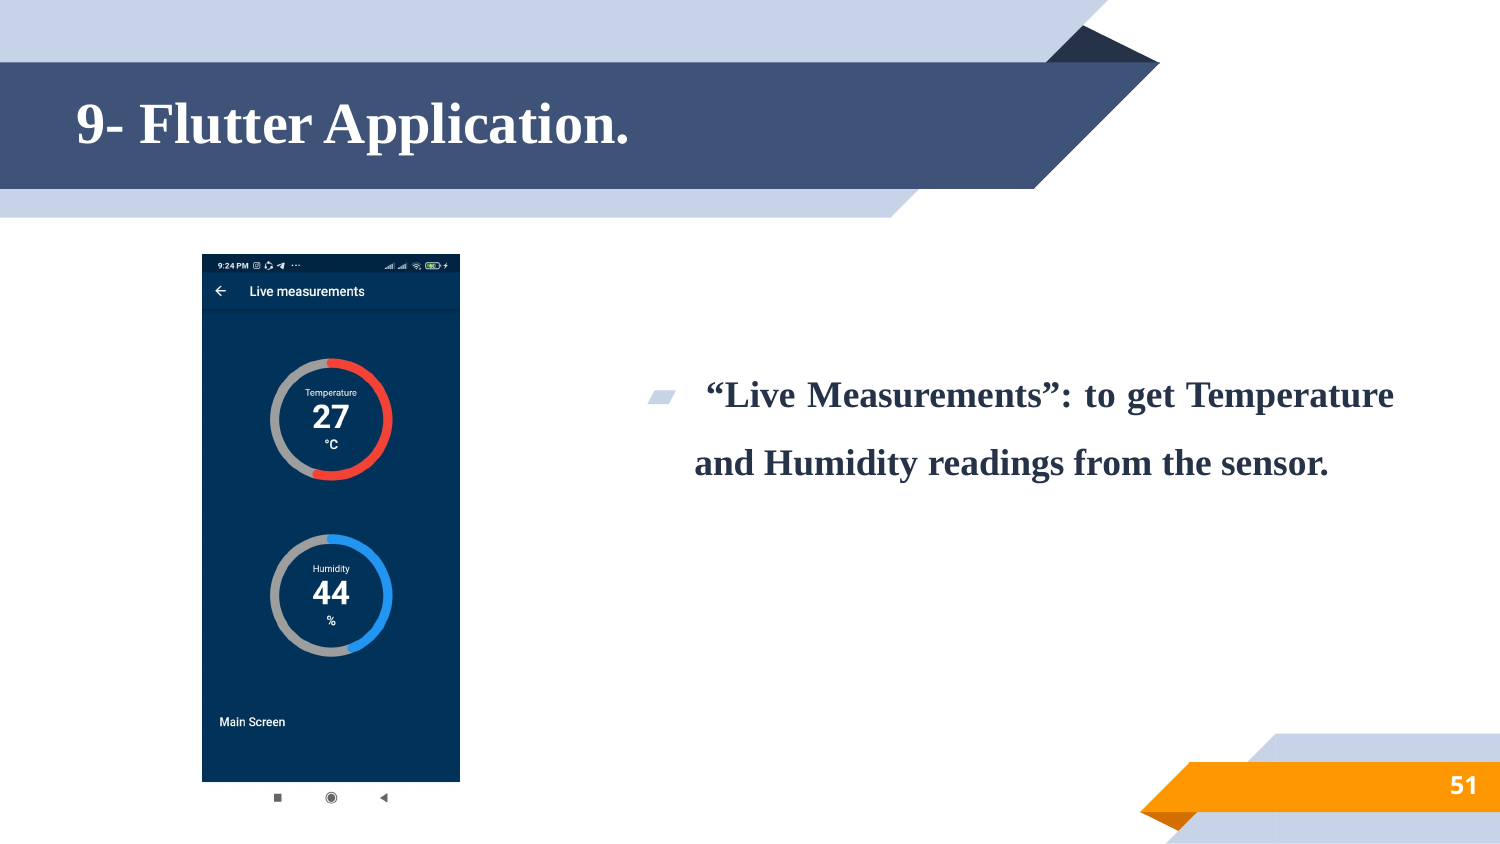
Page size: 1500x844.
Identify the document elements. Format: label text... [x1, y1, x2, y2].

slide_number 51 [1249, 760, 1494, 813]
picture [201, 254, 460, 813]
title 9- Flutter Application. [61, 92, 1328, 218]
list “Live Measurements”: to get Temperature and Humidity readings from the sensor. [632, 193, 1410, 752]
